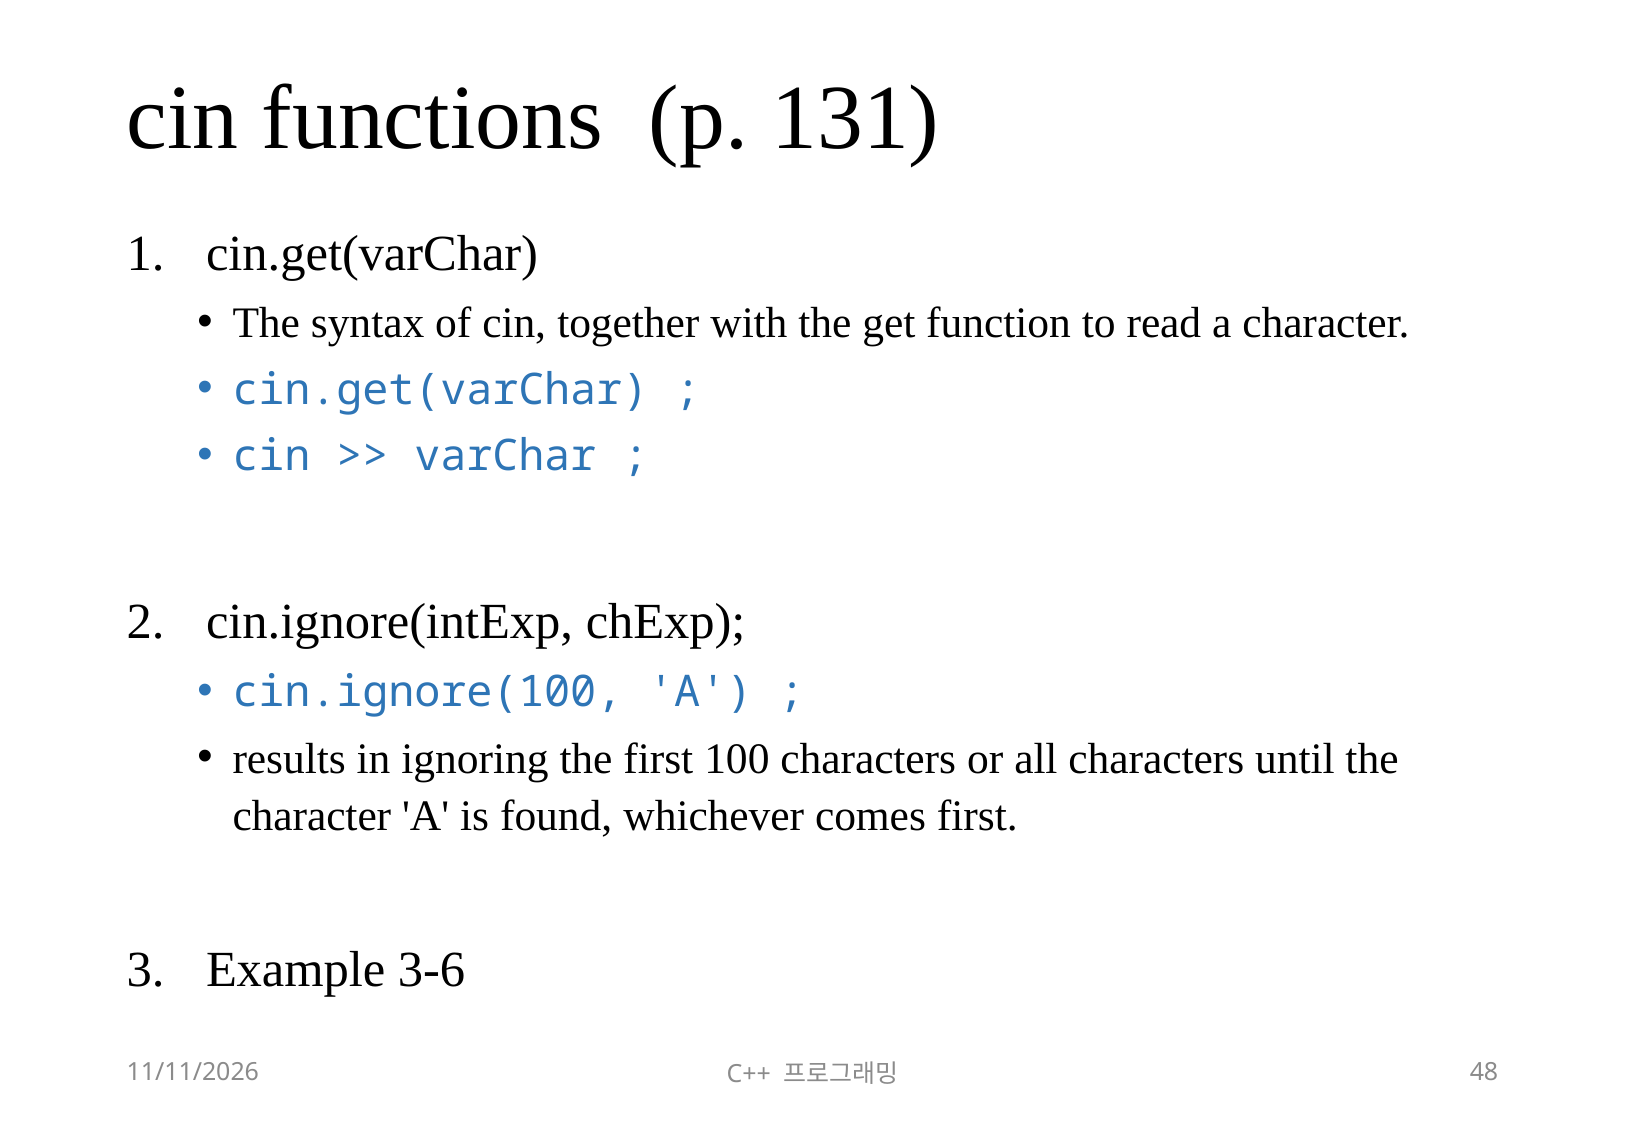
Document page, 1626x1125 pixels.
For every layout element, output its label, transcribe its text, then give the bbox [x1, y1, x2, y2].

slide_number 48 [1147, 1042, 1514, 1103]
list cin.get(varChar) The syntax of cin, together with the get function to read a character. cin.get(varChar) ; cin >> varChar ; cin.ignore(intExp, chExp); cin.ignore(100, 'A') ; results in ignoring the first 100 characters or all characters until the character 'A' is found, whichever comes first. Example 3-6 [111, 205, 1514, 1014]
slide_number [111, 1042, 478, 1103]
footer C++ 프로그래밍 [538, 1042, 1087, 1103]
title cin functions (p. 131) [111, 59, 1514, 179]
